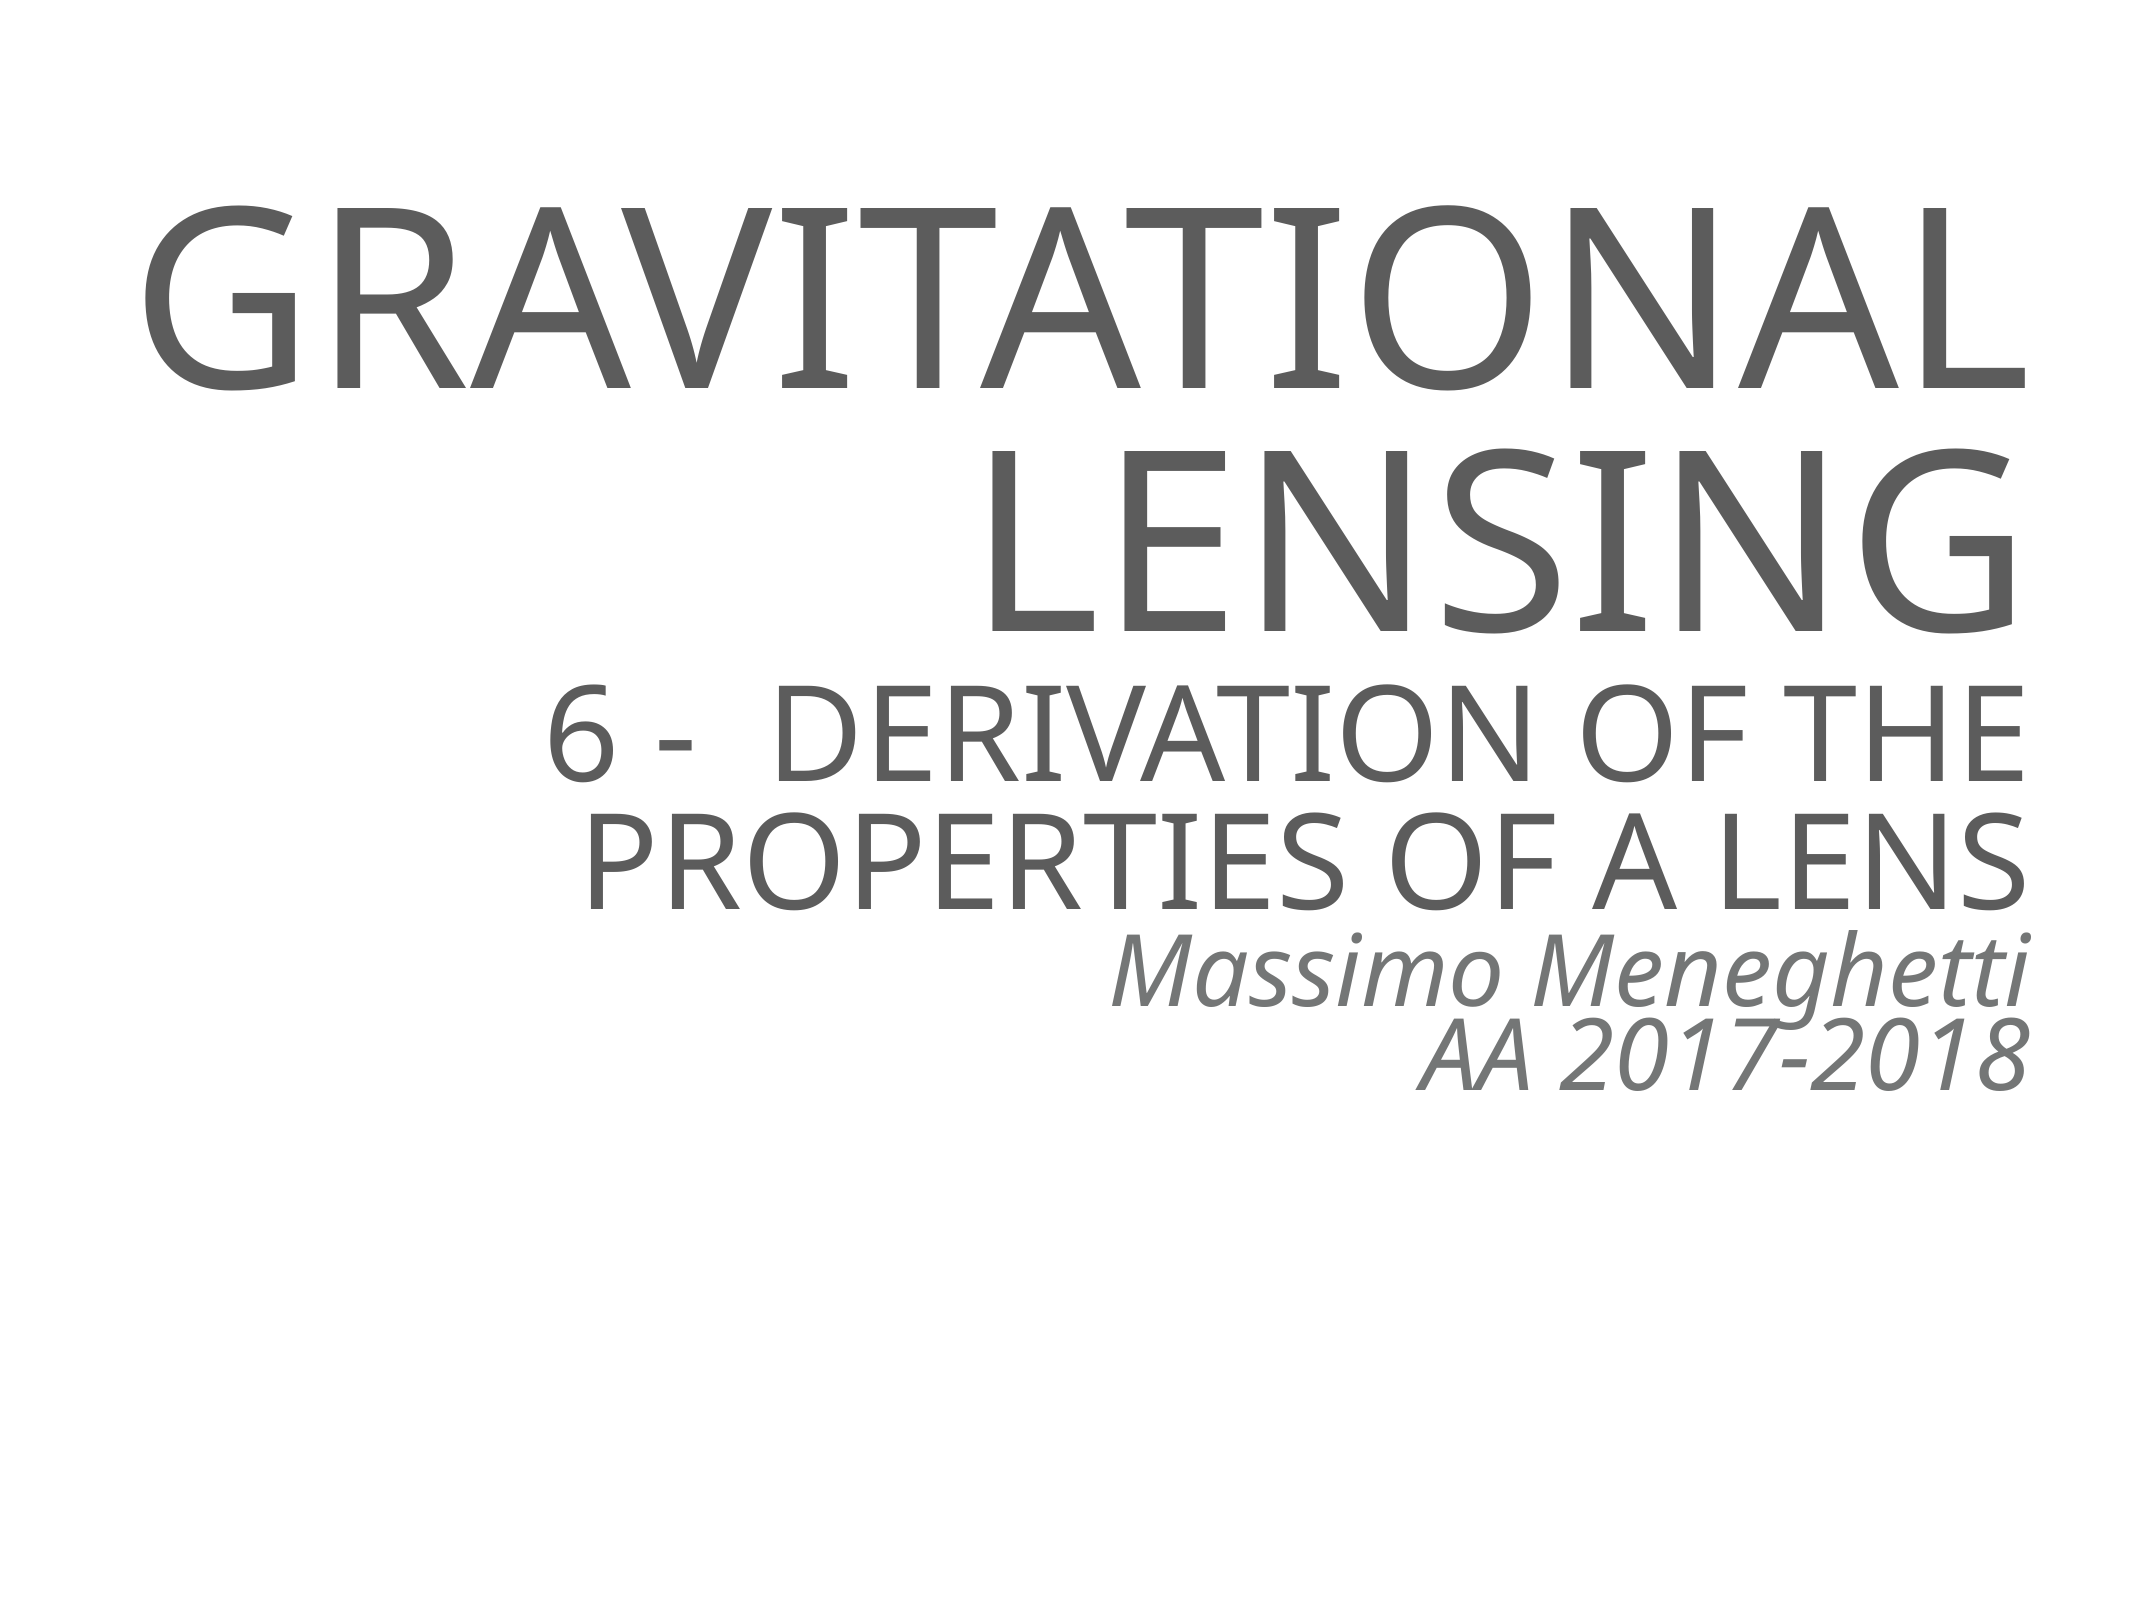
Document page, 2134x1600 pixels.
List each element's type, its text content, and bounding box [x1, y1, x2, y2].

subtitle Massimo Meneghetti AA 2017-2018 [93, 930, 2041, 1468]
title Gravitational lensing 6 - derivation of the properties of a lens [93, 93, 2041, 930]
